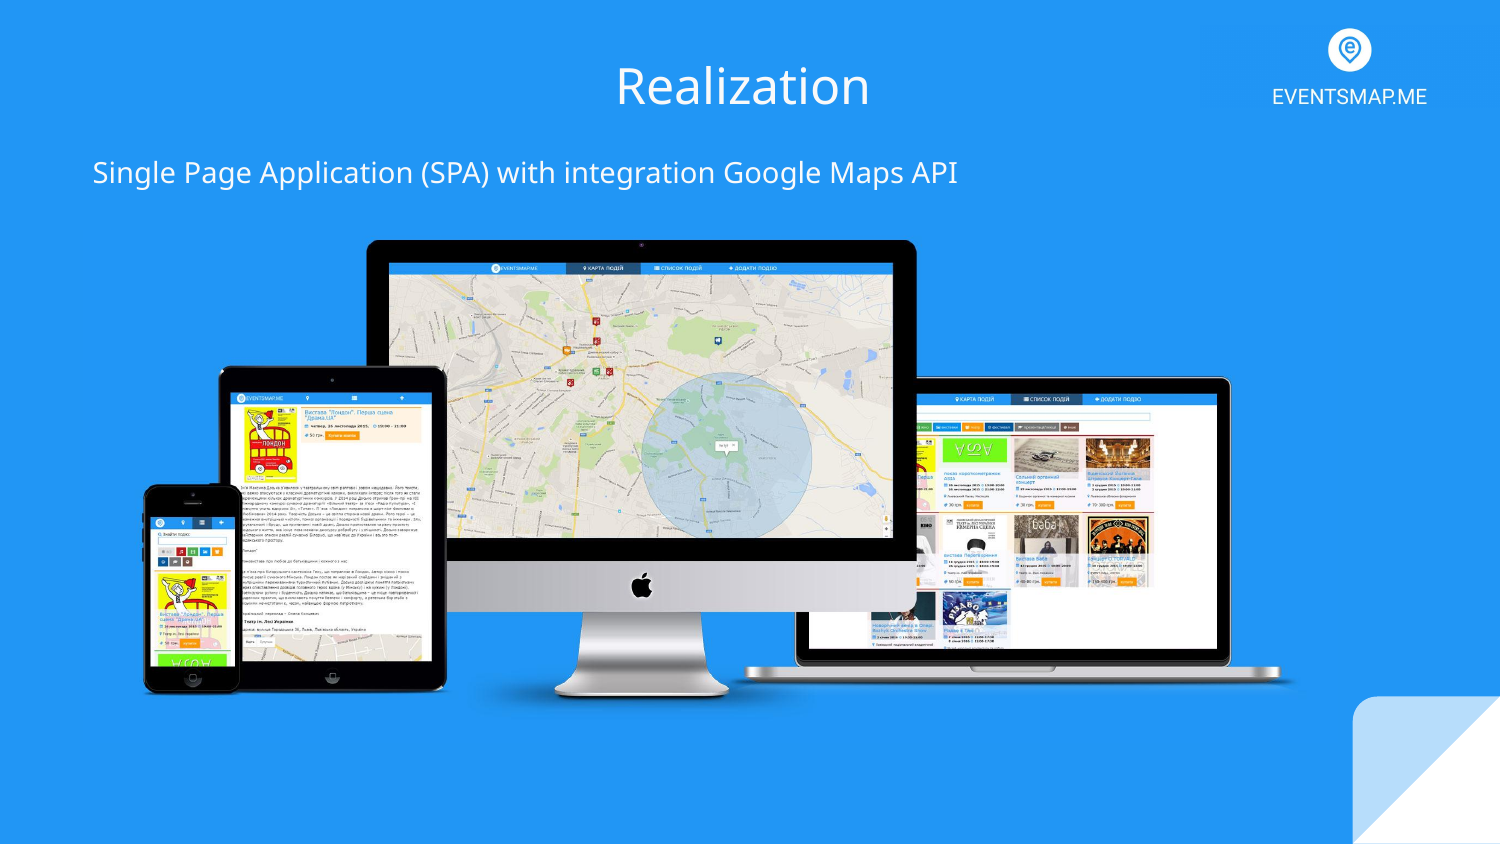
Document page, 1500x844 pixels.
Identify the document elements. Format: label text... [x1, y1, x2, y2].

picture [82, 230, 1339, 743]
text_box Single Page Application (SPA) with integration Google Maps API [77, 139, 1263, 211]
text_box Realization [600, 39, 935, 108]
picture [1200, 25, 1500, 108]
